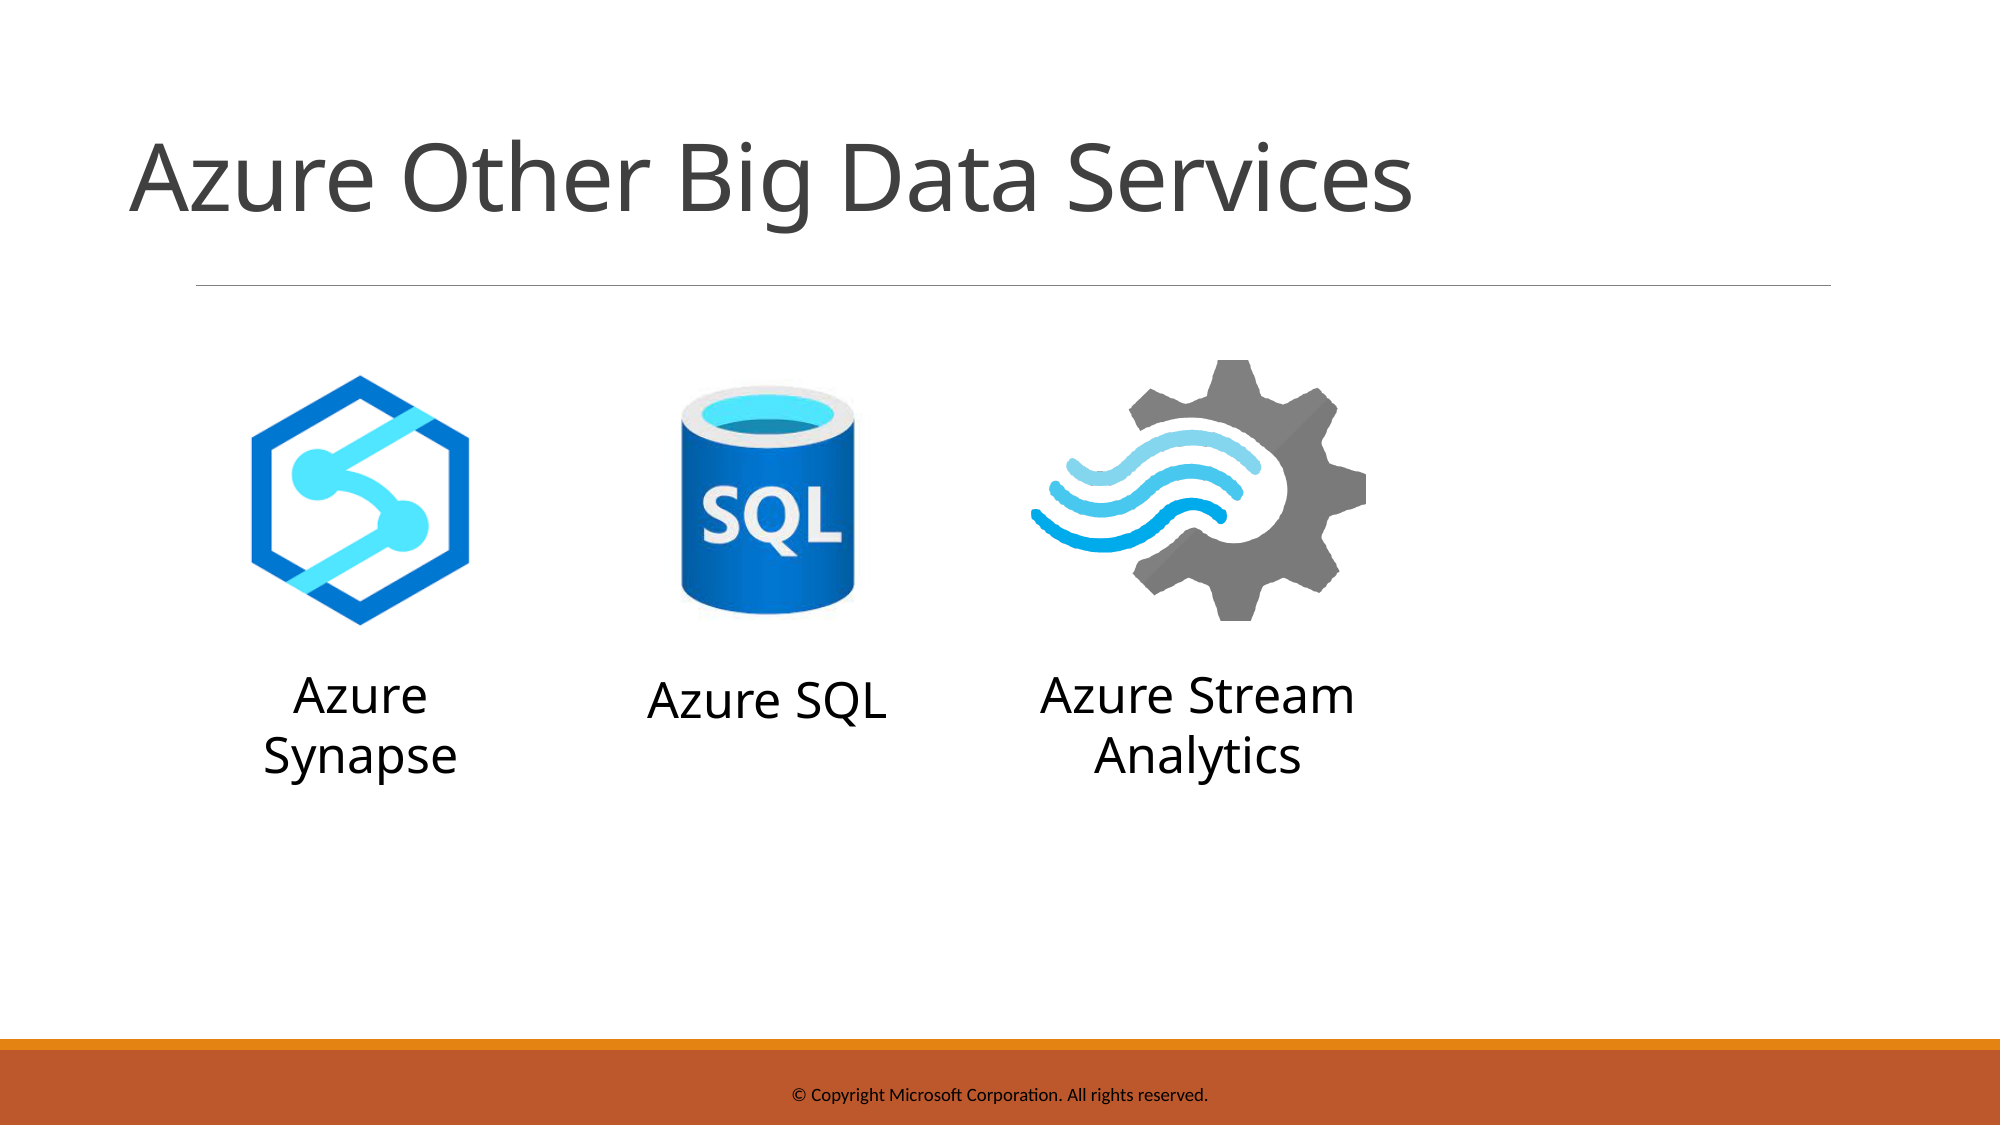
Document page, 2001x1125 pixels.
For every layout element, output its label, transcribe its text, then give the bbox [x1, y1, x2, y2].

text_box Azure Stream Analytics [1016, 663, 1381, 797]
picture [647, 379, 889, 621]
text_box Azure SQL [586, 668, 950, 801]
picture [950, 360, 1447, 621]
text_box Azure Synapse [203, 663, 519, 797]
picture [229, 369, 491, 631]
title Azure Other Big Data Services [114, 126, 1975, 239]
